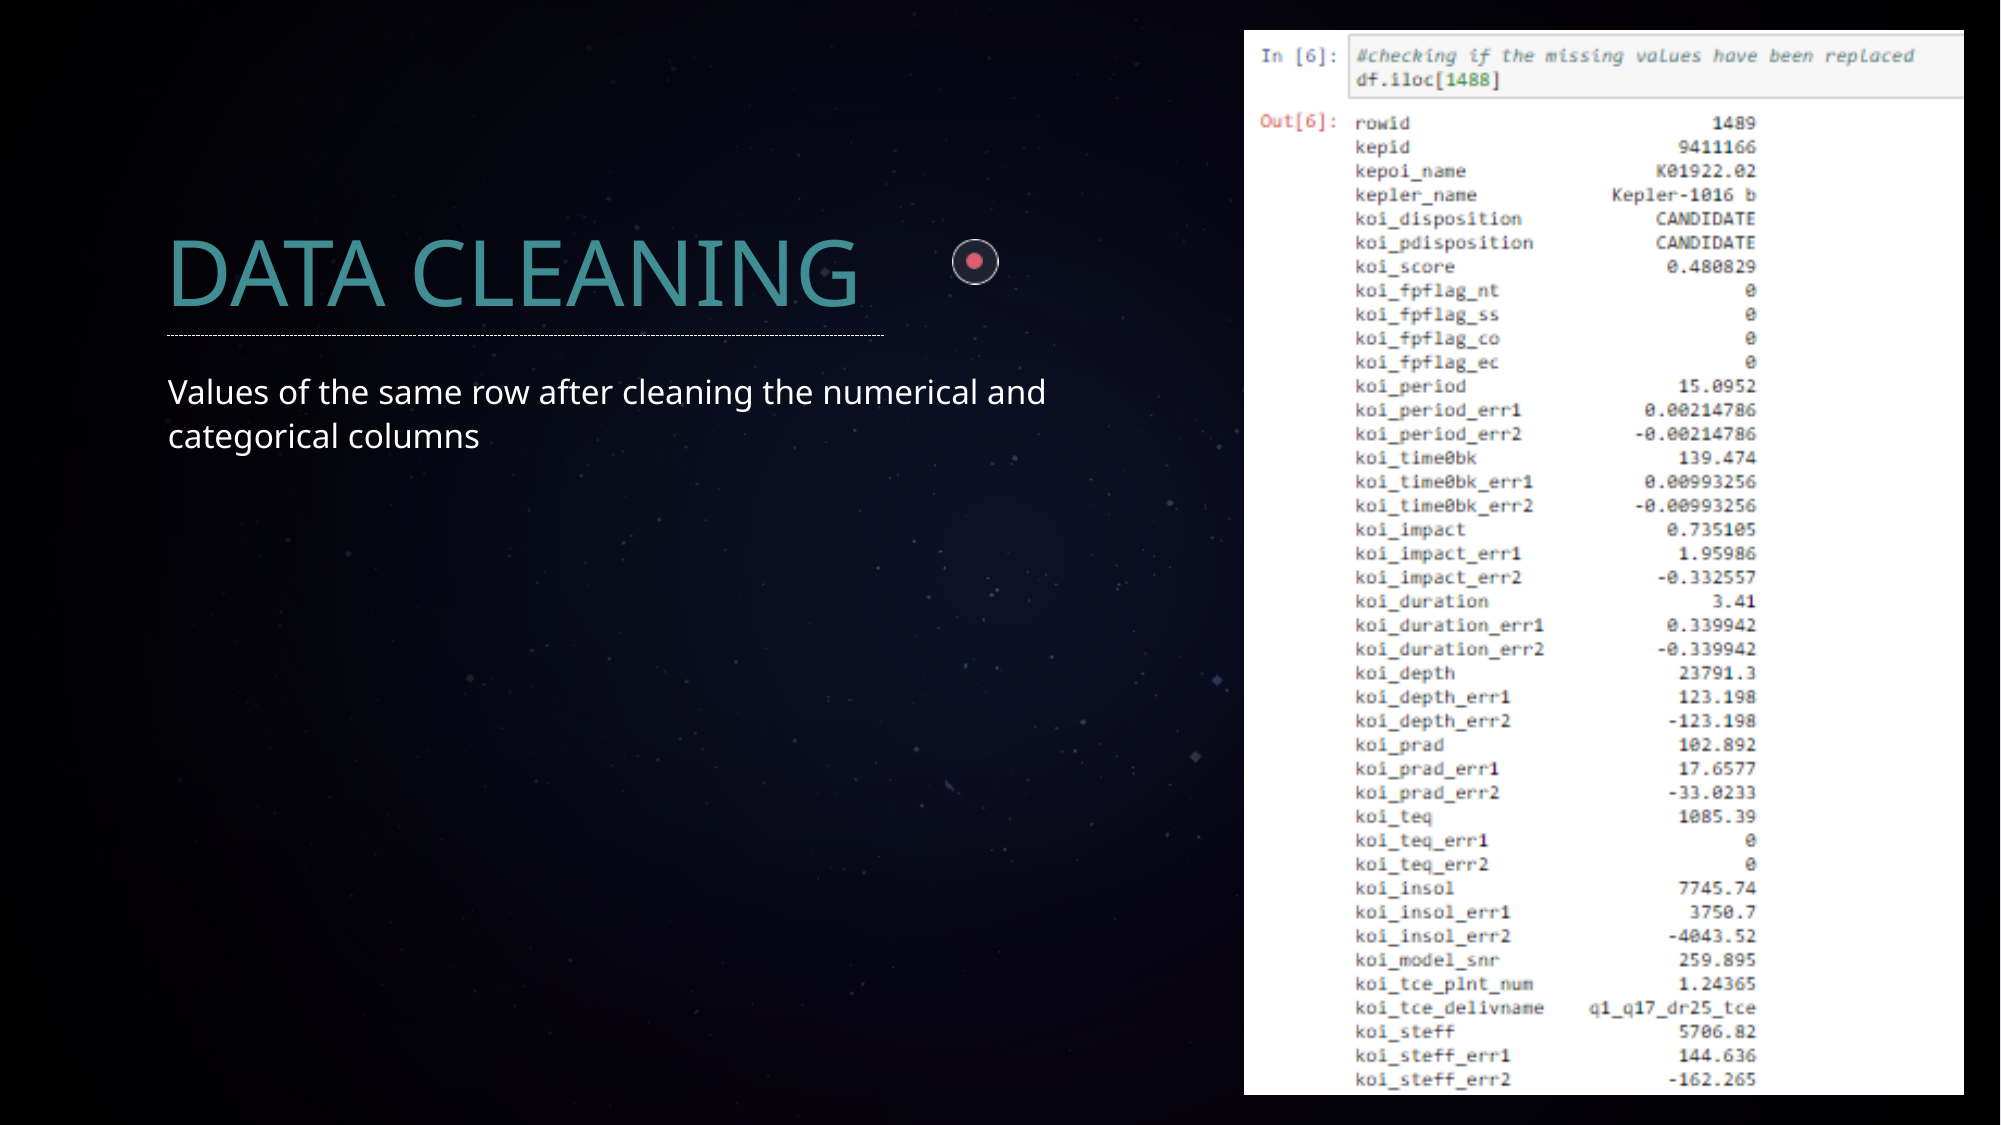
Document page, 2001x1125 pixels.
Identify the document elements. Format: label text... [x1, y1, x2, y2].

title DATA CLEANING [150, 220, 1244, 360]
subtitle Values of the same row after cleaning the numerical and categorical columns [152, 360, 1162, 766]
picture [75, 0, 1964, 1125]
